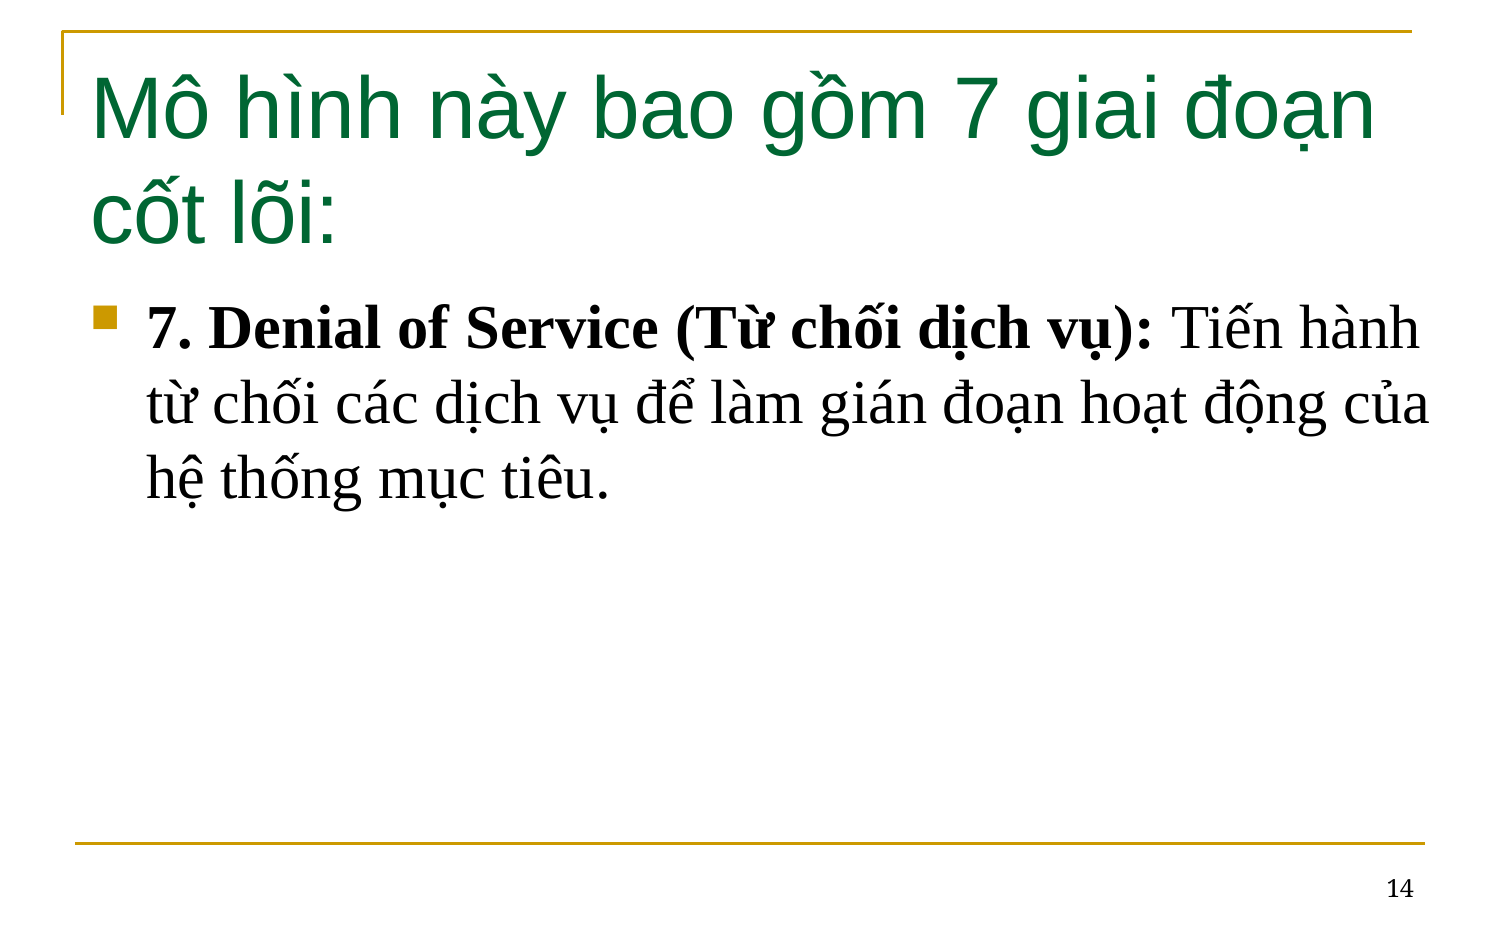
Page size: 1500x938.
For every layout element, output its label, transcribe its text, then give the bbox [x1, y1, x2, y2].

text_box 7. Denial of Service (Từ chối dịch vụ): Tiến hành từ chối các dịch vụ để làm gián đoạn hoạt động của hệ thống mục tiêu. [87, 268, 1438, 511]
slide_number 14 [1380, 878, 1419, 938]
title Mô hình này bao gồm 7 giai đoạn cốt lõi: [87, 48, 1475, 366]
